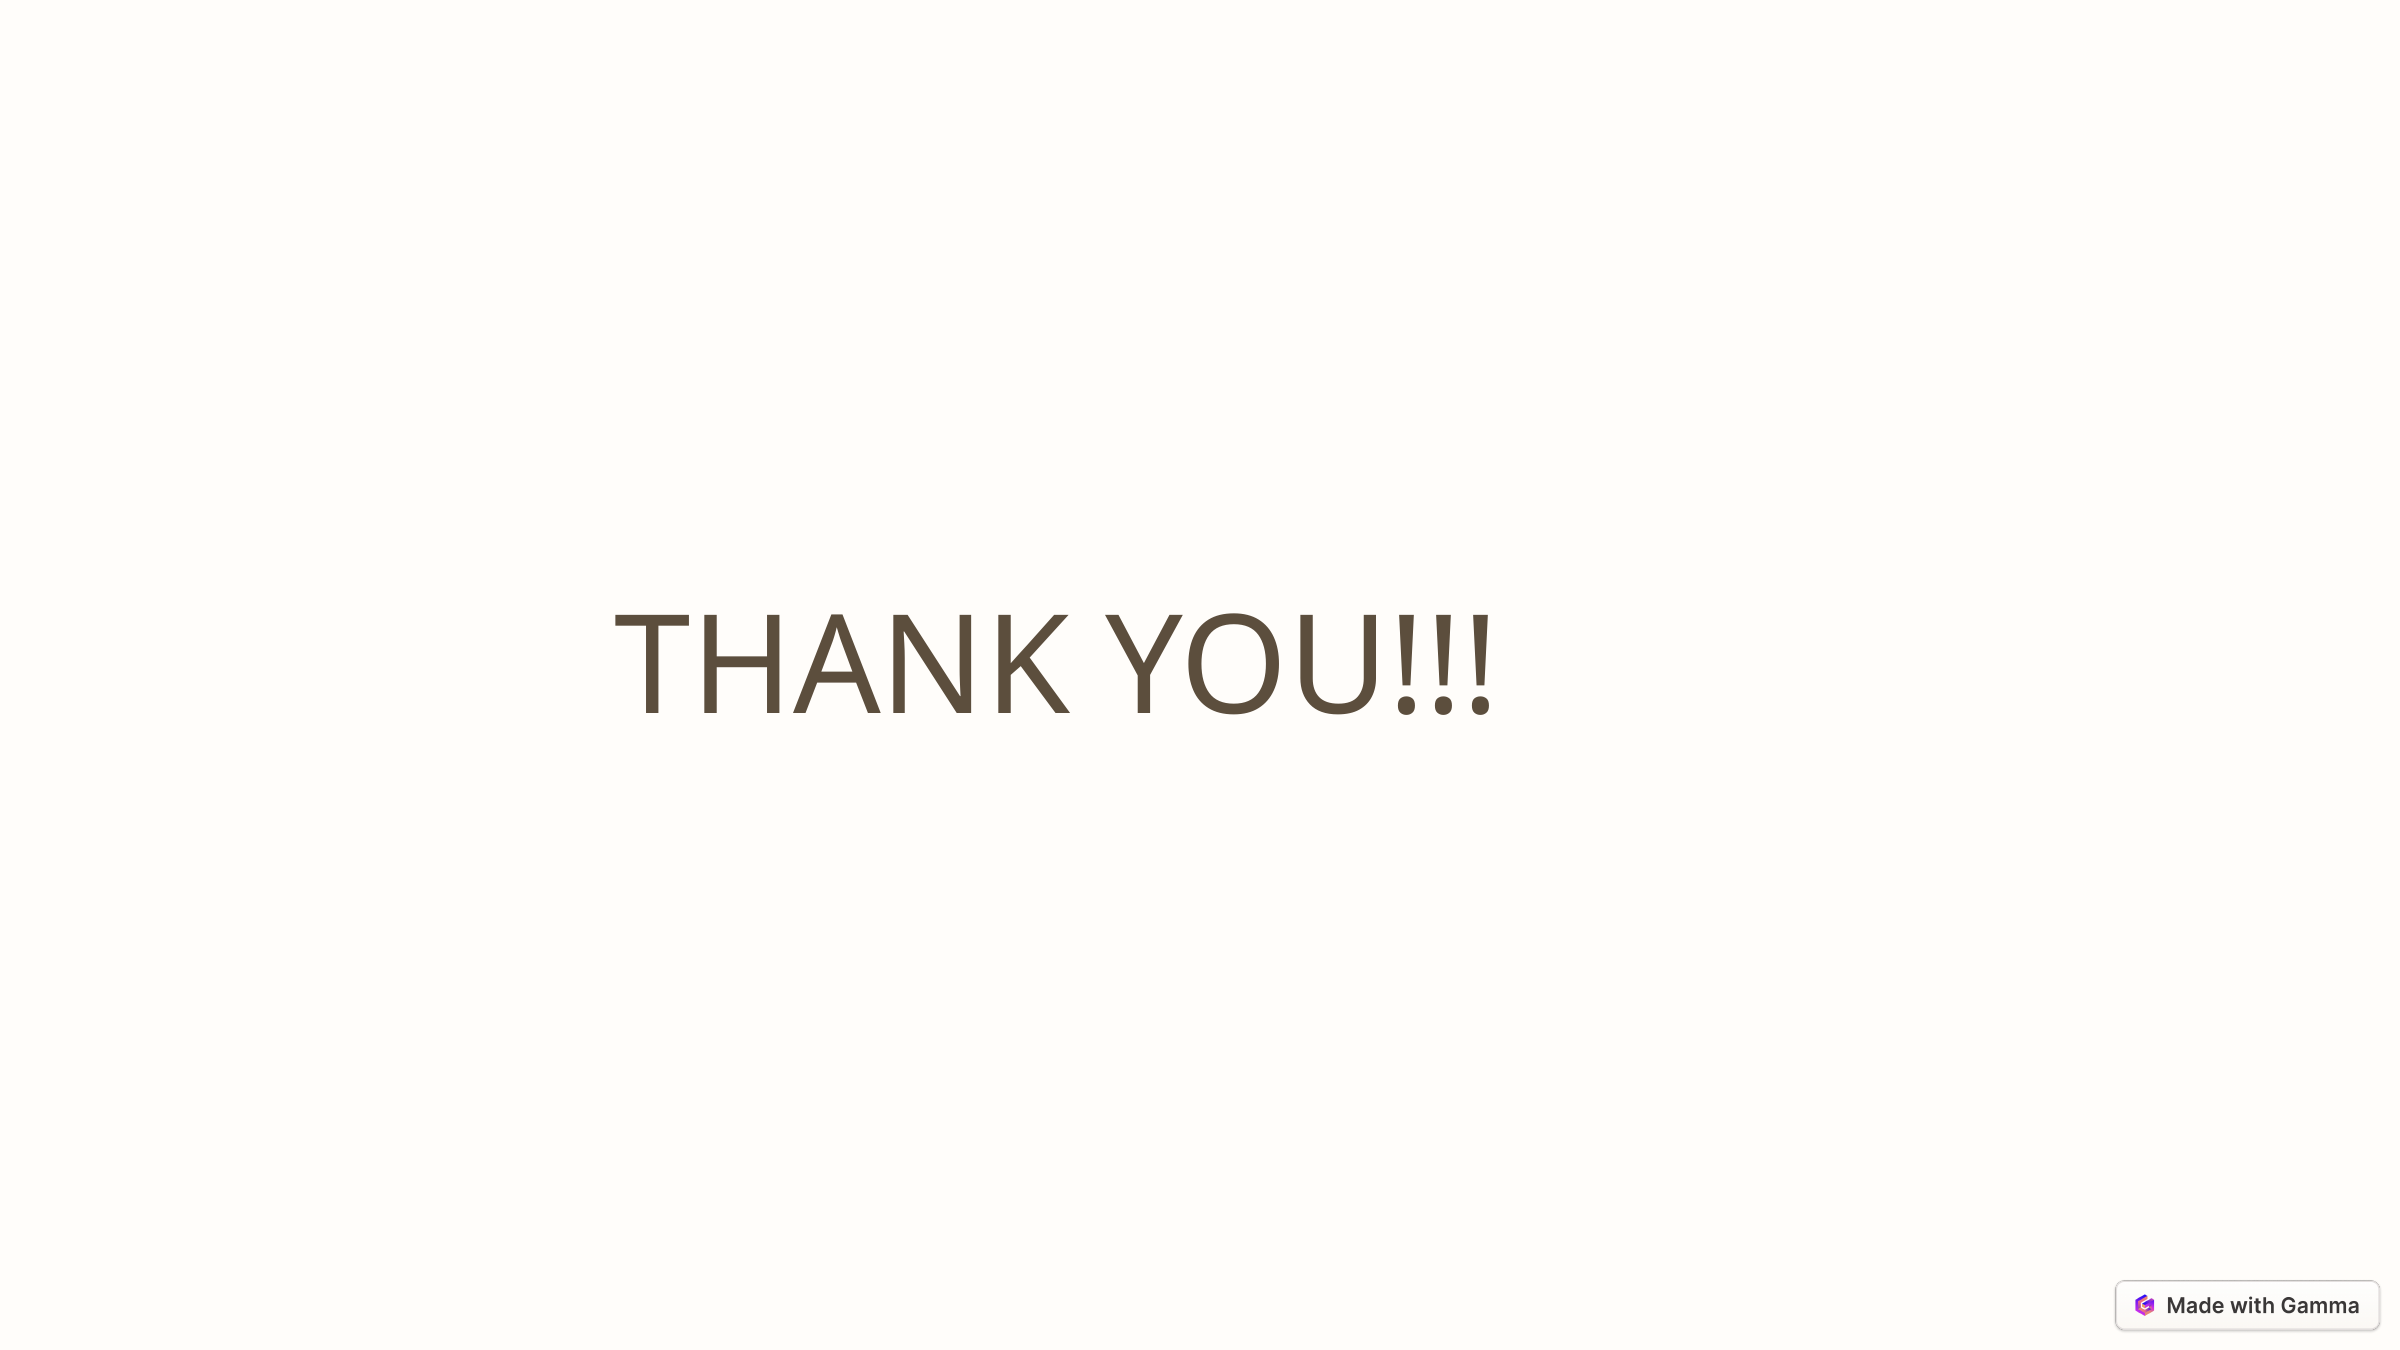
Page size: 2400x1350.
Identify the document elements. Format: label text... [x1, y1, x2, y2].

picture [2106, 1271, 2389, 1339]
text_box THANK YOU!!! [599, 618, 1800, 749]
